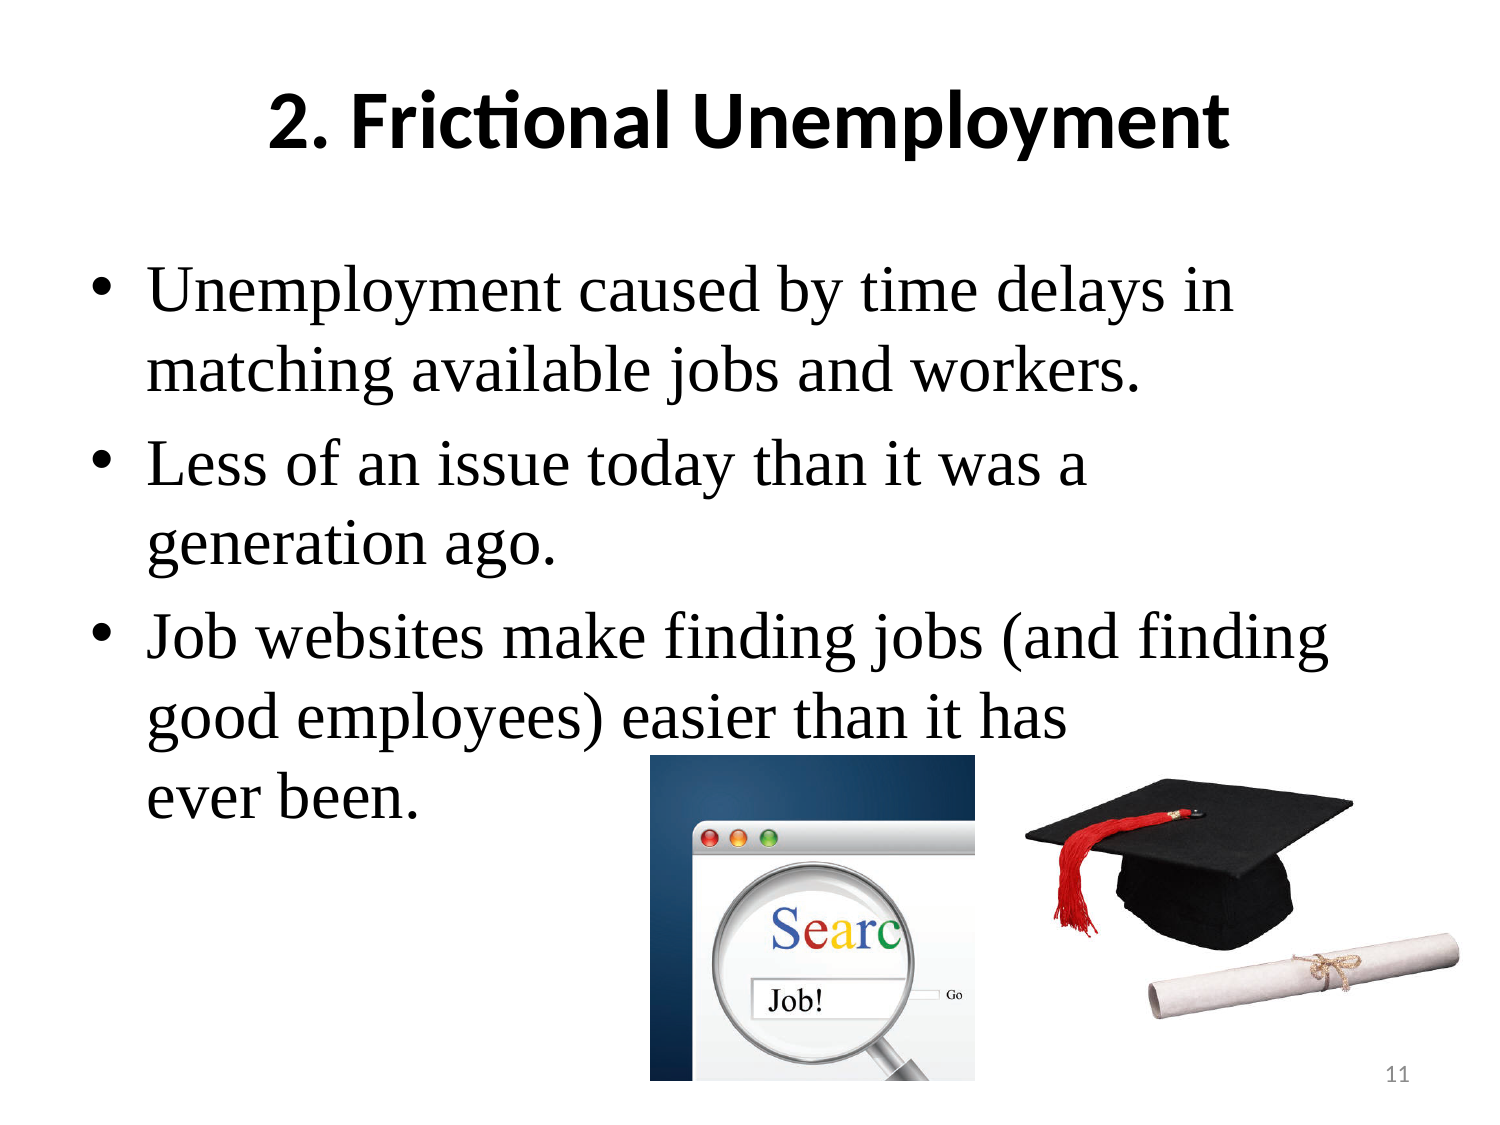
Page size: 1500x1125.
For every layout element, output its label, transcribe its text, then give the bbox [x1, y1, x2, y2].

picture [649, 755, 976, 1081]
list Unemployment caused by time delays in matching available jobs and workers. Less of an issue today than it was a generation ago. Job websites make finding jobs (and finding good employees) easier than it has ever been. [75, 237, 1400, 1075]
title 2. Frictional Unemployment [75, 37, 1425, 193]
picture [999, 756, 1475, 1032]
slide_number 11 [1074, 1042, 1425, 1103]
